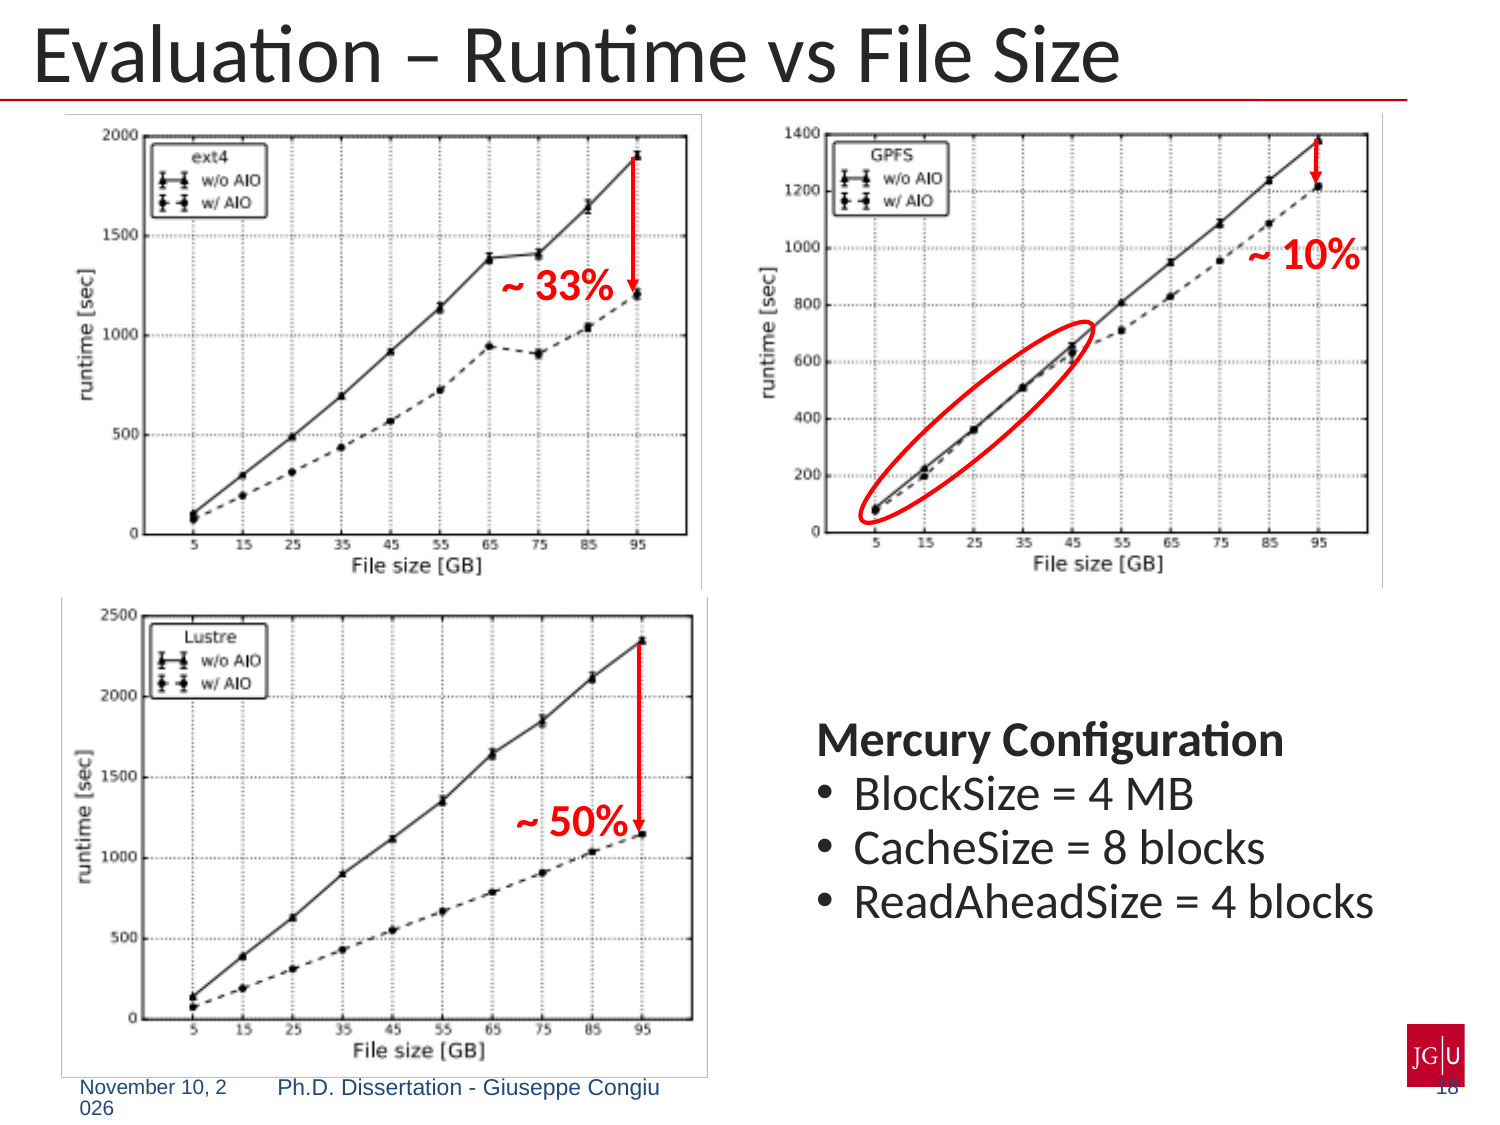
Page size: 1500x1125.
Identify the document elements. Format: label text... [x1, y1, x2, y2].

title Evaluation – Runtime vs File Size [32, 7, 1471, 105]
text_box Mercury Configuration BlockSize = 4 MB CacheSize = 8 blocks ReadAheadSize = 4 blocks [816, 713, 1379, 907]
picture [1407, 1024, 1465, 1087]
picture [56, 596, 710, 1078]
slide_number 18 [1236, 1058, 1459, 1114]
footer Ph.D. Dissertation - Giuseppe Congiu [262, 1058, 1223, 1114]
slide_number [64, 1086, 248, 1114]
picture [64, 113, 710, 589]
picture [746, 113, 1392, 588]
